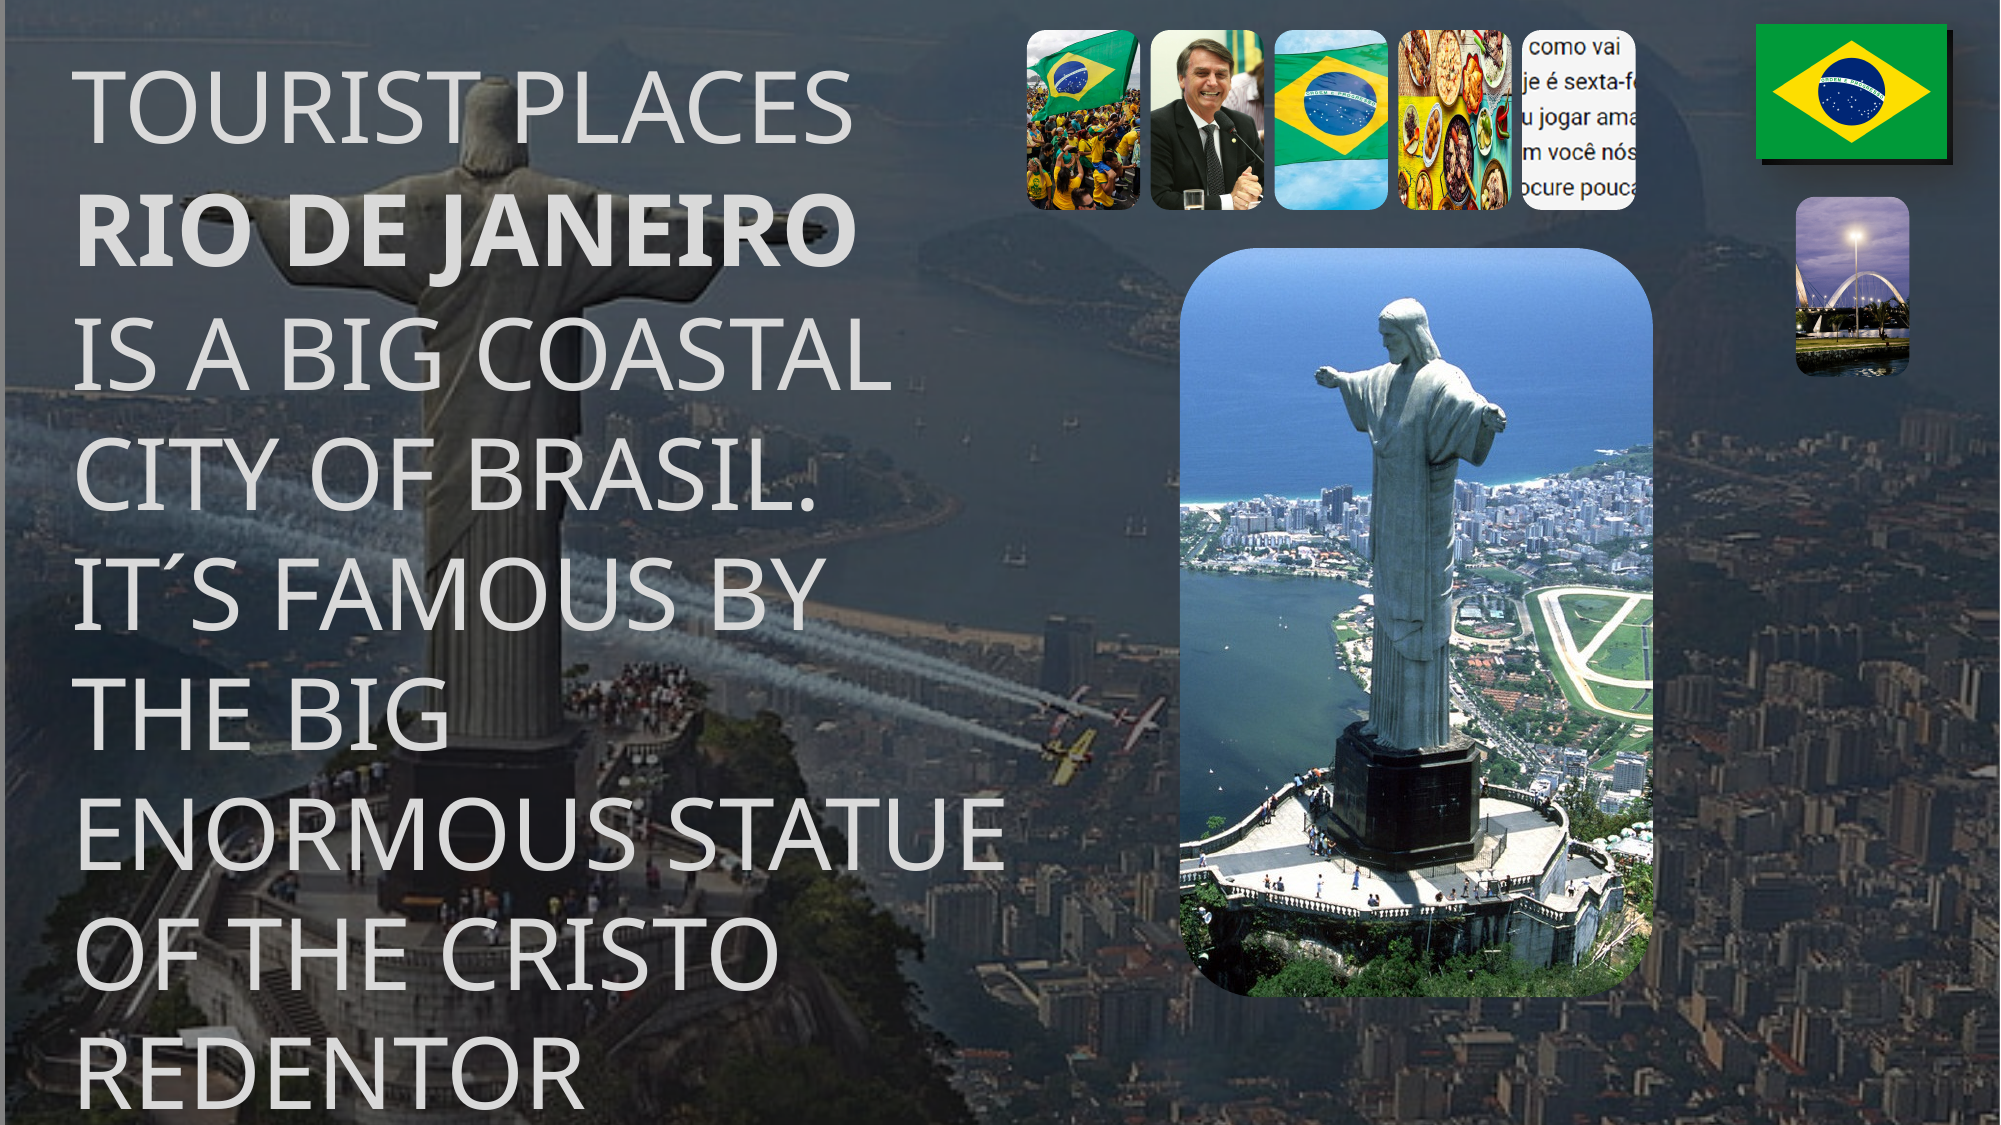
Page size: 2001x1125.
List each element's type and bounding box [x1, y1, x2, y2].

text_box [1756, 24, 1953, 165]
picture [2, 0, 2000, 1125]
